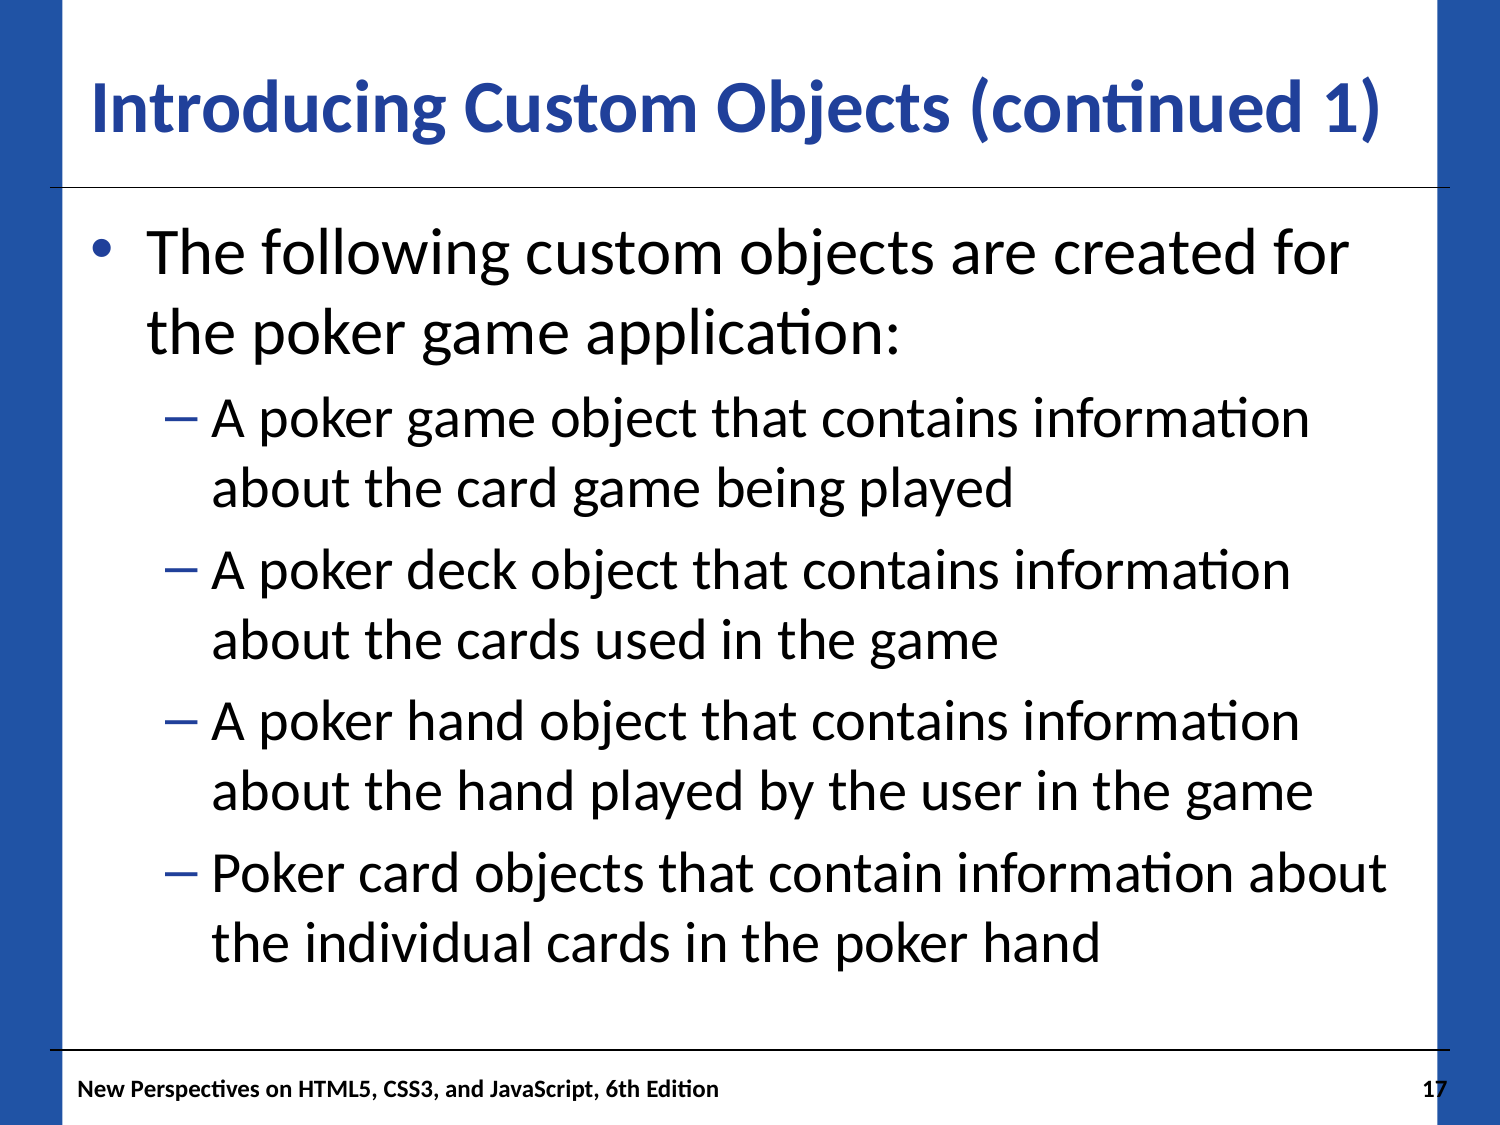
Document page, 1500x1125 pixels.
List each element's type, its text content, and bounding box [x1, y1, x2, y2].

footer New Perspectives on HTML5, CSS3, and JavaScript, 6th Edition [62, 1050, 1374, 1125]
slide_number 17 [1374, 1050, 1463, 1125]
list The following custom objects are created for the poker game application: A poker game object that contains information about the card game being played A poker deck object that contains information about the cards used in the game A poker hand object that contains information about the hand played by the user in the game Poker card objects that contain information about the individual cards in the poker hand [74, 199, 1438, 1006]
title Introducing Custom Objects (continued 1) [74, 24, 1438, 181]
